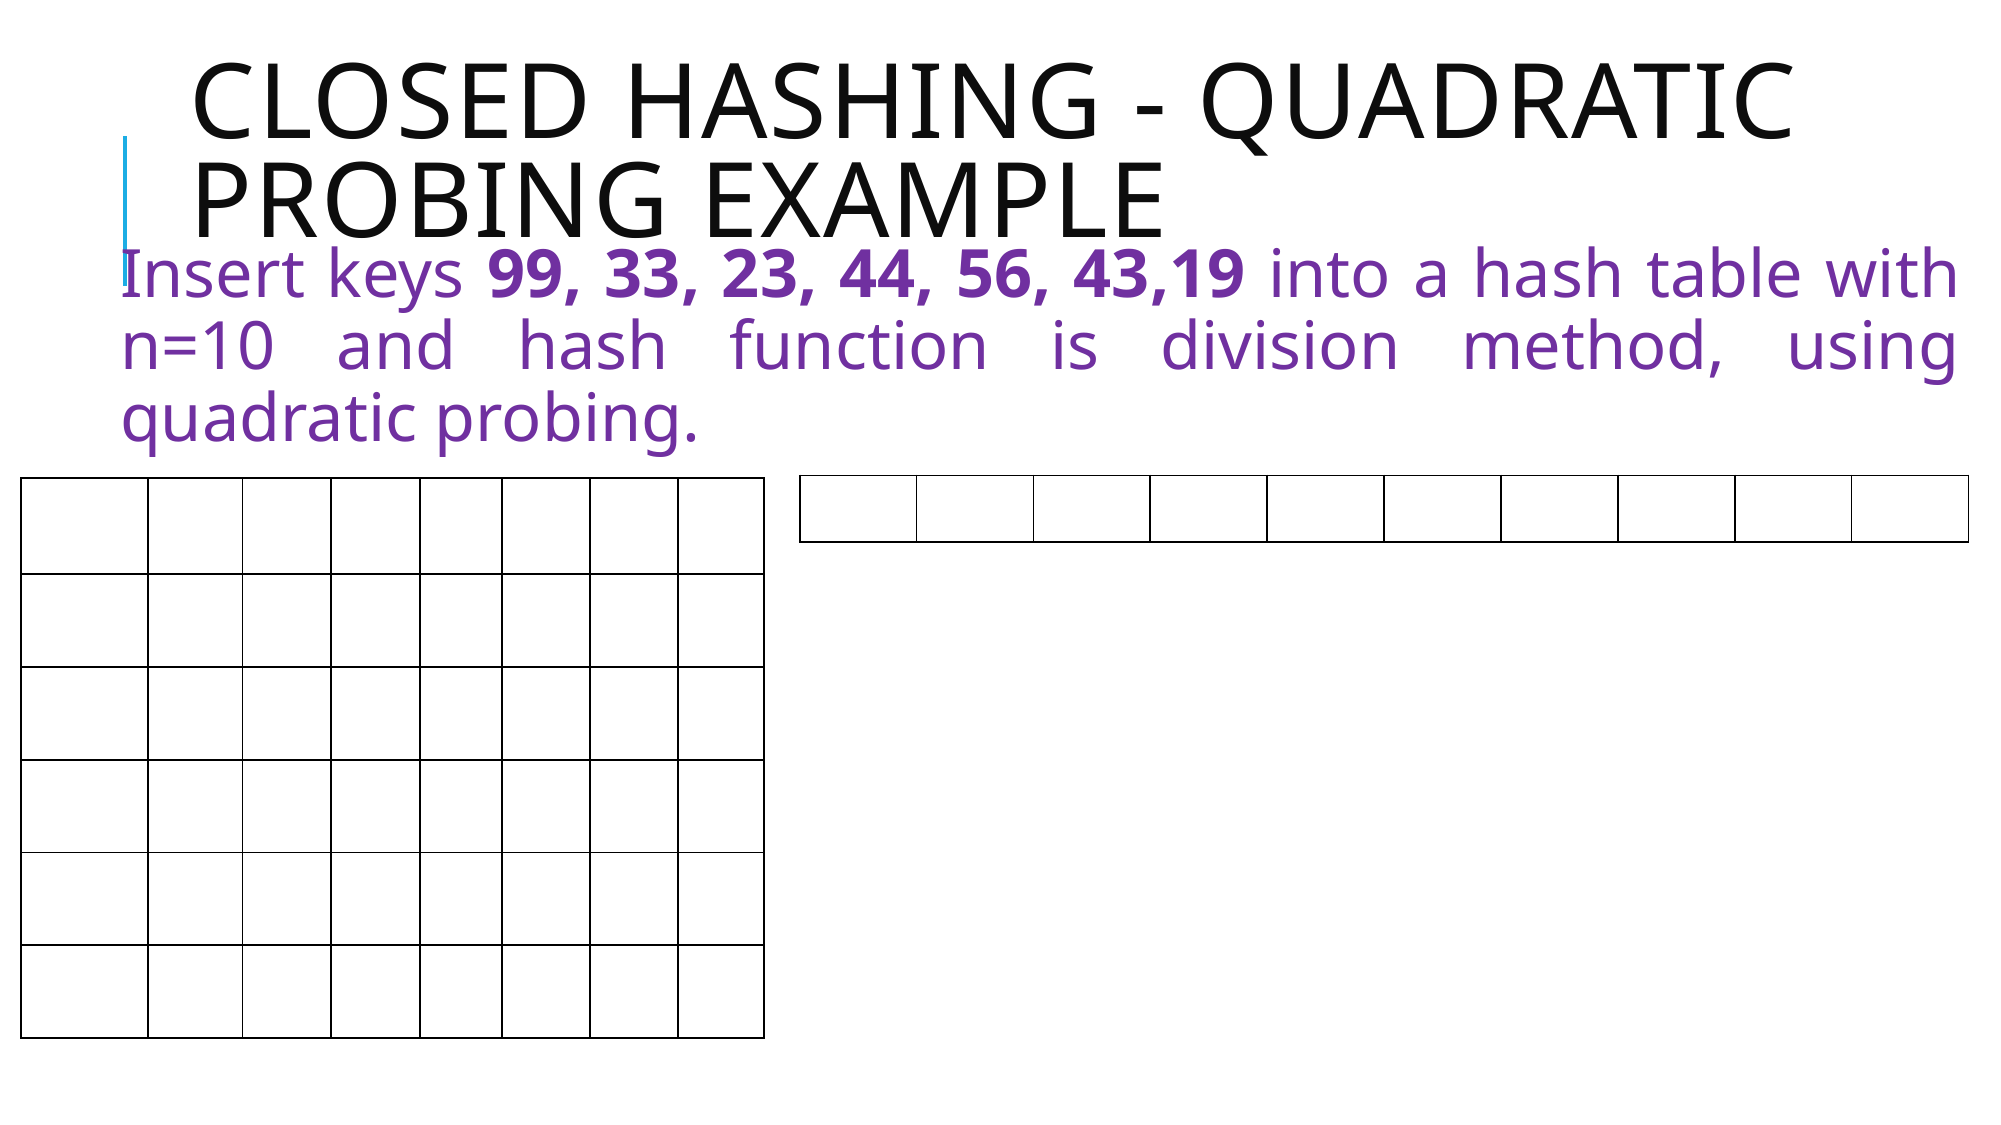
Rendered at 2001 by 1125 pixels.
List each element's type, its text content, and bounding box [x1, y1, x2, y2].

table_header [1151, 476, 1266, 541]
table_header [917, 476, 1033, 541]
table_header [801, 476, 916, 541]
table_cell [421, 668, 501, 759]
table_cell [421, 761, 501, 852]
table_header [503, 479, 589, 573]
table_cell [149, 946, 242, 1037]
table_cell [332, 946, 419, 1037]
table_cell [503, 761, 589, 852]
table_header [1034, 476, 1149, 541]
table_cell [679, 853, 763, 944]
table_cell [332, 575, 419, 666]
table_cell [591, 668, 677, 759]
table_cell [332, 668, 419, 759]
table_header [1852, 476, 1968, 541]
table_cell [679, 575, 763, 666]
table_cell [503, 668, 589, 759]
table_cell [332, 761, 419, 852]
table_header [1736, 476, 1851, 541]
table_cell [679, 668, 763, 759]
table_header [22, 479, 147, 573]
table_header [1268, 476, 1383, 541]
table_header [1619, 476, 1734, 541]
table_cell [503, 946, 589, 1037]
table_cell [591, 761, 677, 852]
table_header [679, 479, 763, 573]
table_cell [421, 853, 501, 944]
table_cell [149, 853, 242, 944]
table_cell [22, 853, 147, 944]
table_cell [421, 575, 501, 666]
table_header [149, 479, 242, 573]
table_cell [22, 761, 147, 852]
table_cell [149, 668, 242, 759]
table_header [1502, 476, 1617, 541]
table_cell [503, 575, 589, 666]
table_cell [243, 761, 330, 852]
table_header [243, 479, 330, 573]
text_box Insert keys 99, 33, 23, 44, 56, 43,19 into a hash table with n=10 and hash function is division method, using quadratic probing. [112, 231, 1969, 1015]
table_cell [421, 946, 501, 1037]
table_header [332, 479, 419, 573]
table_cell [22, 946, 147, 1037]
table_cell [243, 575, 330, 666]
table_cell [22, 668, 147, 759]
table_header [1385, 476, 1500, 541]
table_cell [22, 575, 147, 666]
title Closed Hashing - Quadratic Probing Example [175, 35, 1901, 231]
table_cell [243, 668, 330, 759]
table_header [421, 479, 501, 573]
table_cell [679, 761, 763, 852]
table_cell [591, 946, 677, 1037]
table_cell [591, 853, 677, 944]
table_cell [149, 575, 242, 666]
table_cell [332, 853, 419, 944]
table_cell [243, 853, 330, 944]
table_cell [149, 761, 242, 852]
table_cell [679, 946, 763, 1037]
table_cell [591, 575, 677, 666]
table_cell [243, 946, 330, 1037]
table_cell [503, 853, 589, 944]
table_header [591, 479, 677, 573]
